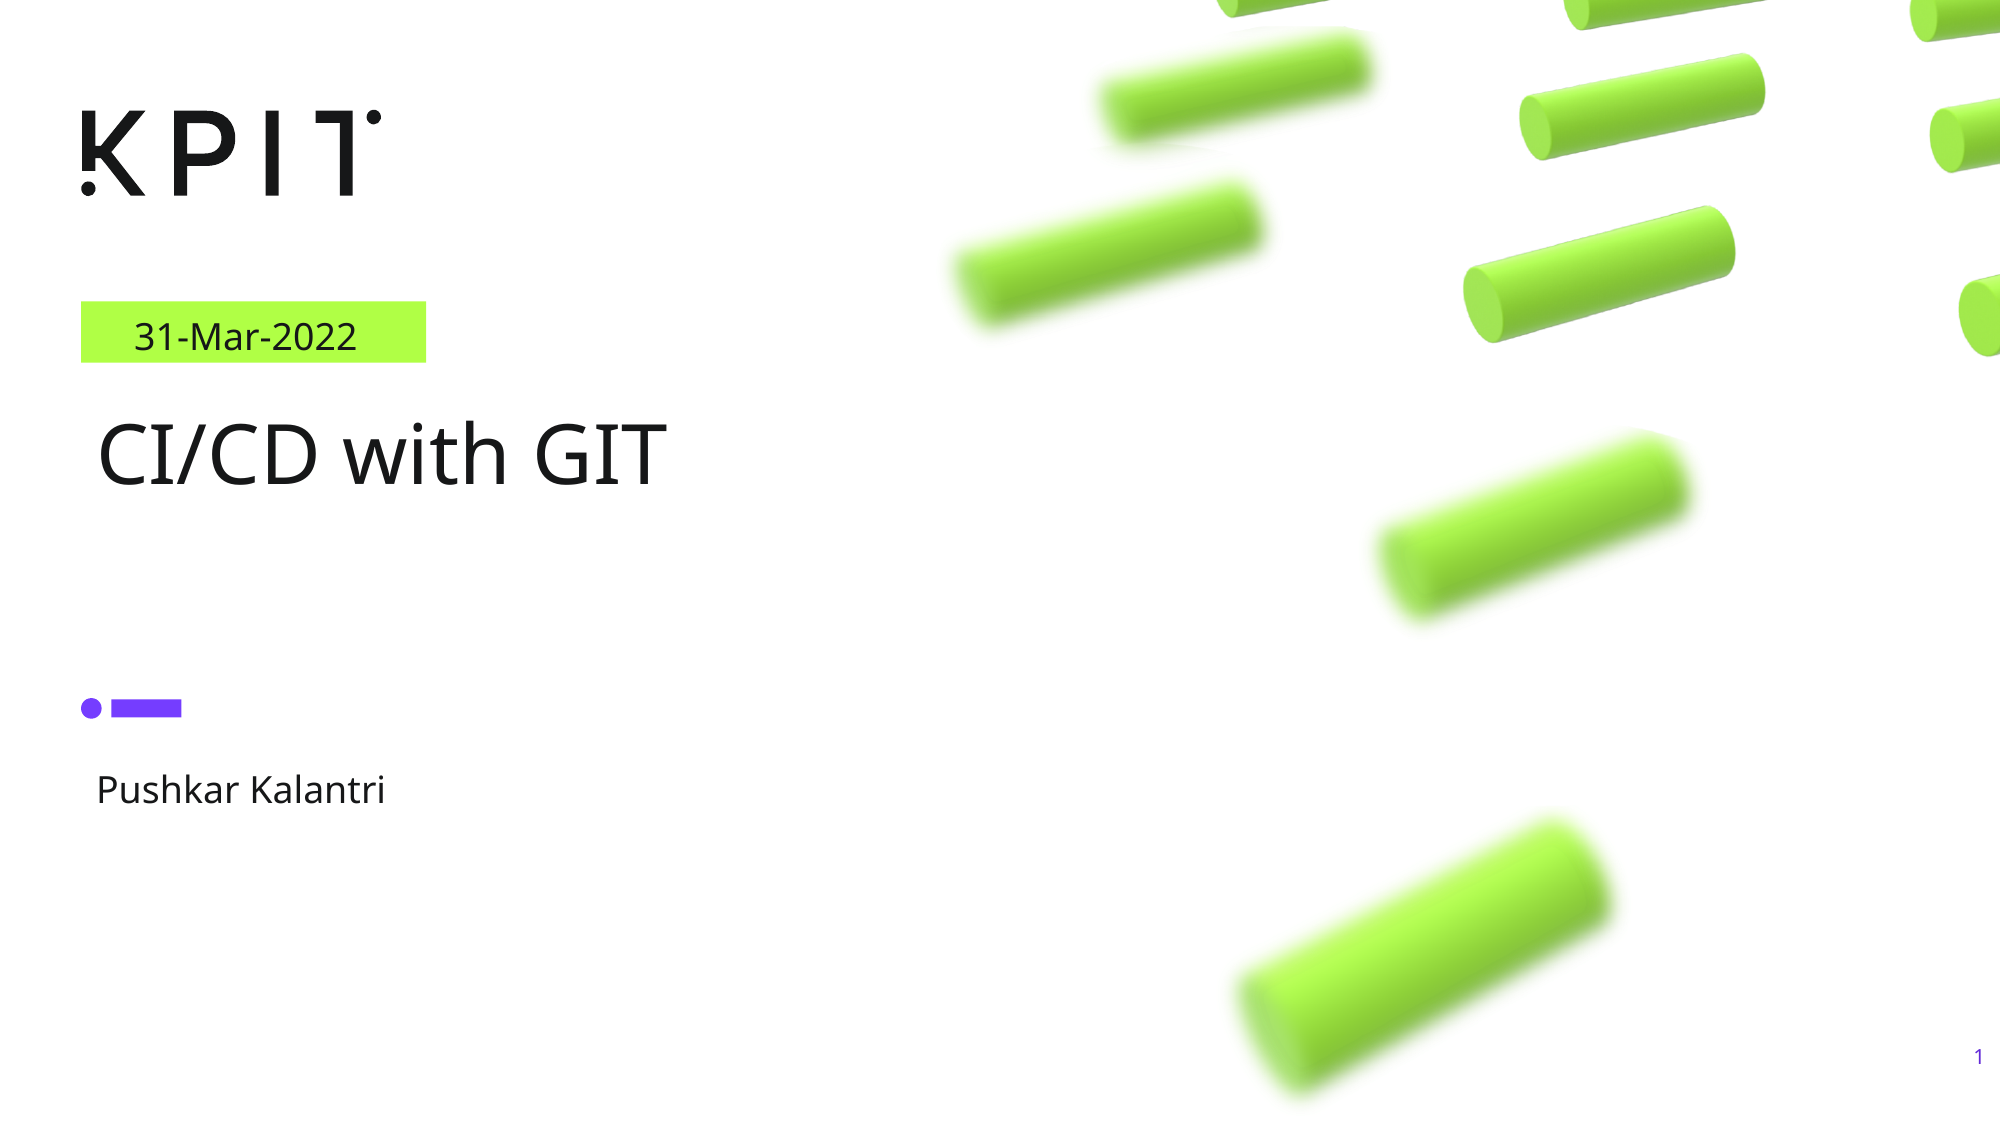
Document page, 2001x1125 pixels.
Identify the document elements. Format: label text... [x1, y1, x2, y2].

list 31-Mar-2022 [81, 301, 427, 363]
title CI/CD with GIT [81, 393, 1229, 510]
slide_number 1 [1923, 1038, 2000, 1077]
list Pushkar Kalantri [81, 750, 918, 816]
picture [851, 0, 2000, 1125]
